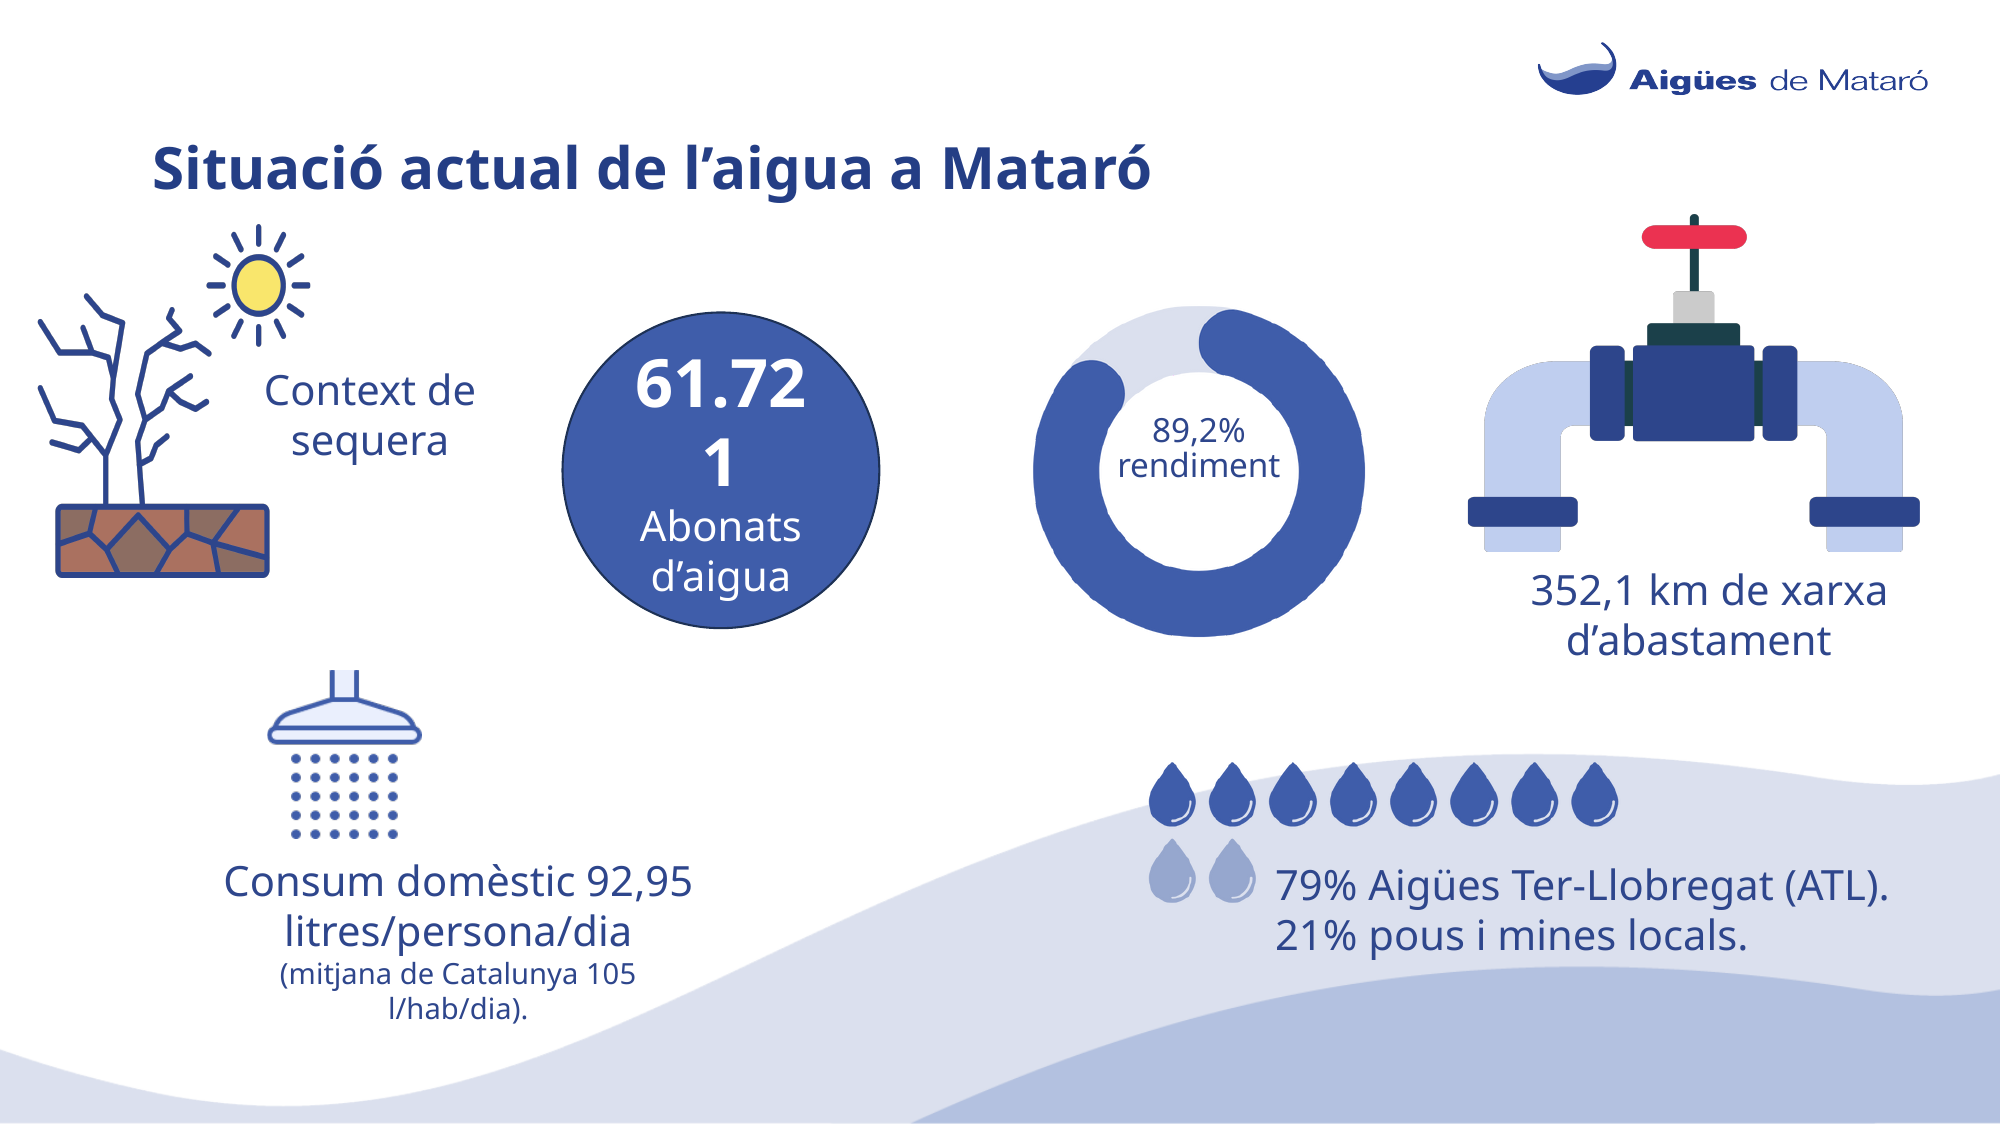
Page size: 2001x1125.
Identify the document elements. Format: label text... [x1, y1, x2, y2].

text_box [999, 272, 1398, 671]
text_box 79% Aigües Ter-Llobregat (ATL). 21% pous i mines locals. [1275, 858, 1959, 959]
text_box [1467, 214, 1920, 665]
picture [0, 712, 2000, 1125]
text_box 61.721 Abonats d’aigua [561, 311, 881, 630]
picture [1516, 24, 1950, 113]
text_box Consum domèstic 92,95 litres/persona/dia (mitjana de Catalunya 105 l/hab/dia). [214, 855, 703, 1026]
text_box [37, 224, 311, 578]
title Situació actual de l’aigua a Mataró [137, 59, 1863, 278]
text_box Context de sequera [311, 363, 544, 514]
text_box [267, 670, 422, 840]
